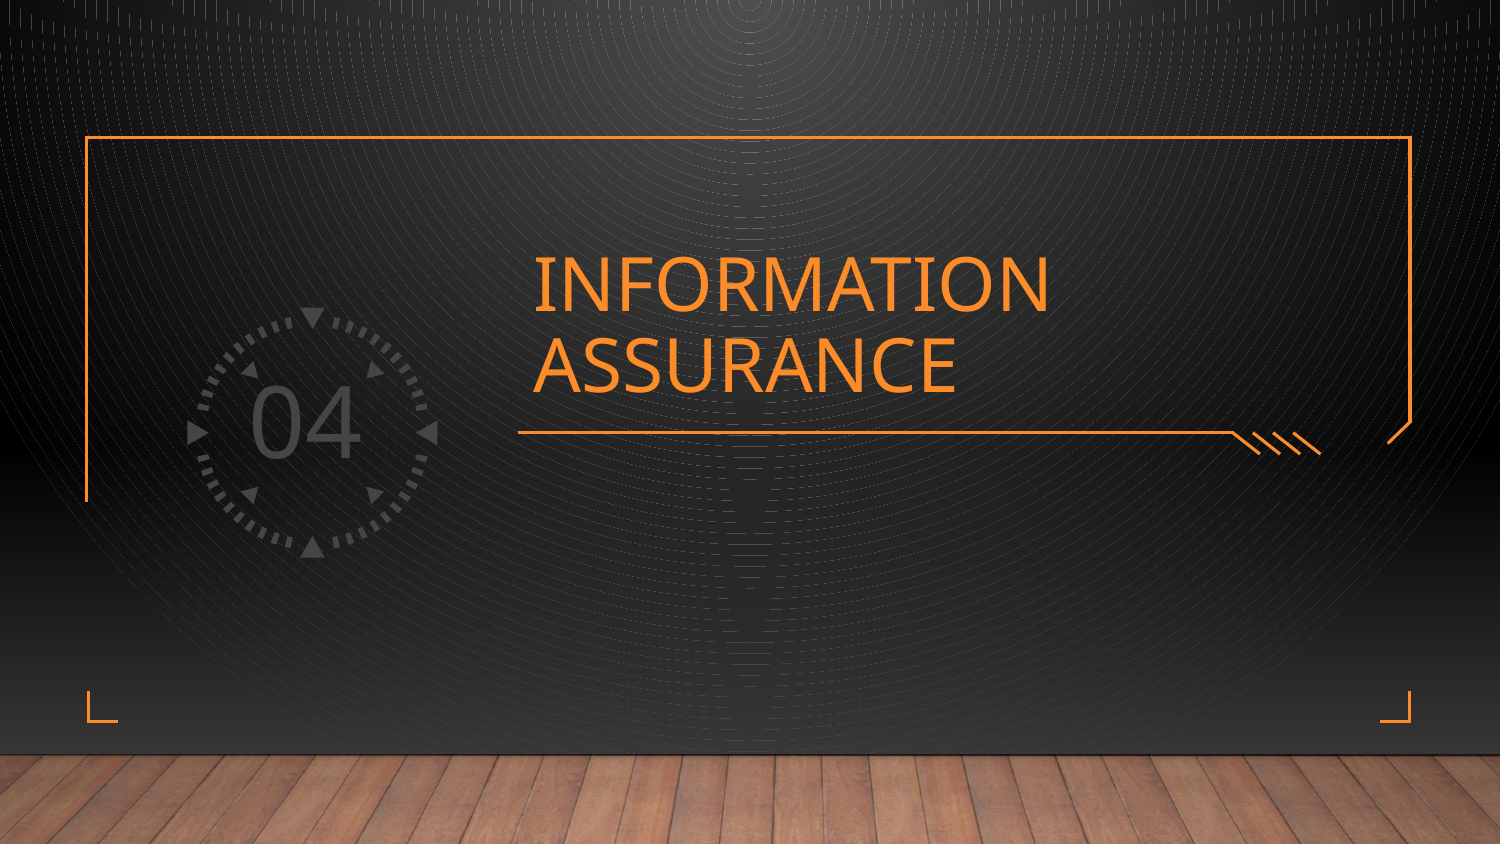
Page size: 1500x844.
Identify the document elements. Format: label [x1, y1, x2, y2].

picture [0, 754, 1500, 844]
text_box [187, 307, 438, 558]
text_box [86, 135, 1413, 722]
text_box [517, 432, 1321, 455]
